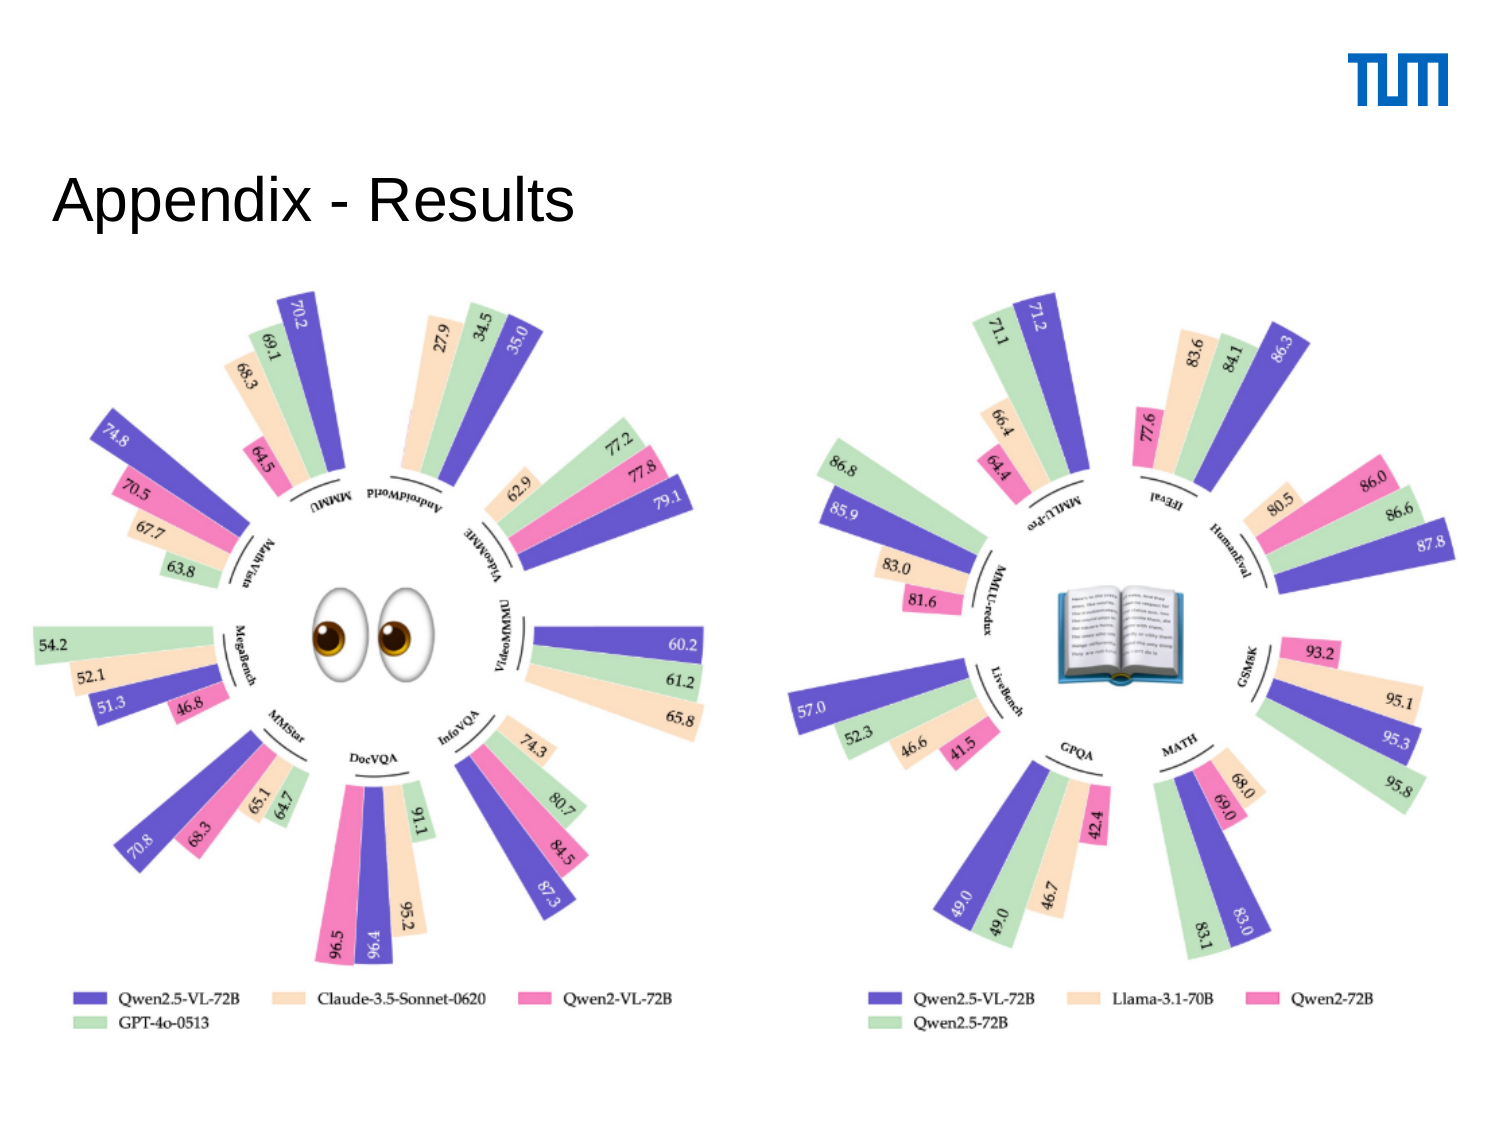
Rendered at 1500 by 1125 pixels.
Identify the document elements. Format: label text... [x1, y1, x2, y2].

title Appendix - Results [52, 166, 1449, 235]
picture [8, 243, 1500, 1041]
